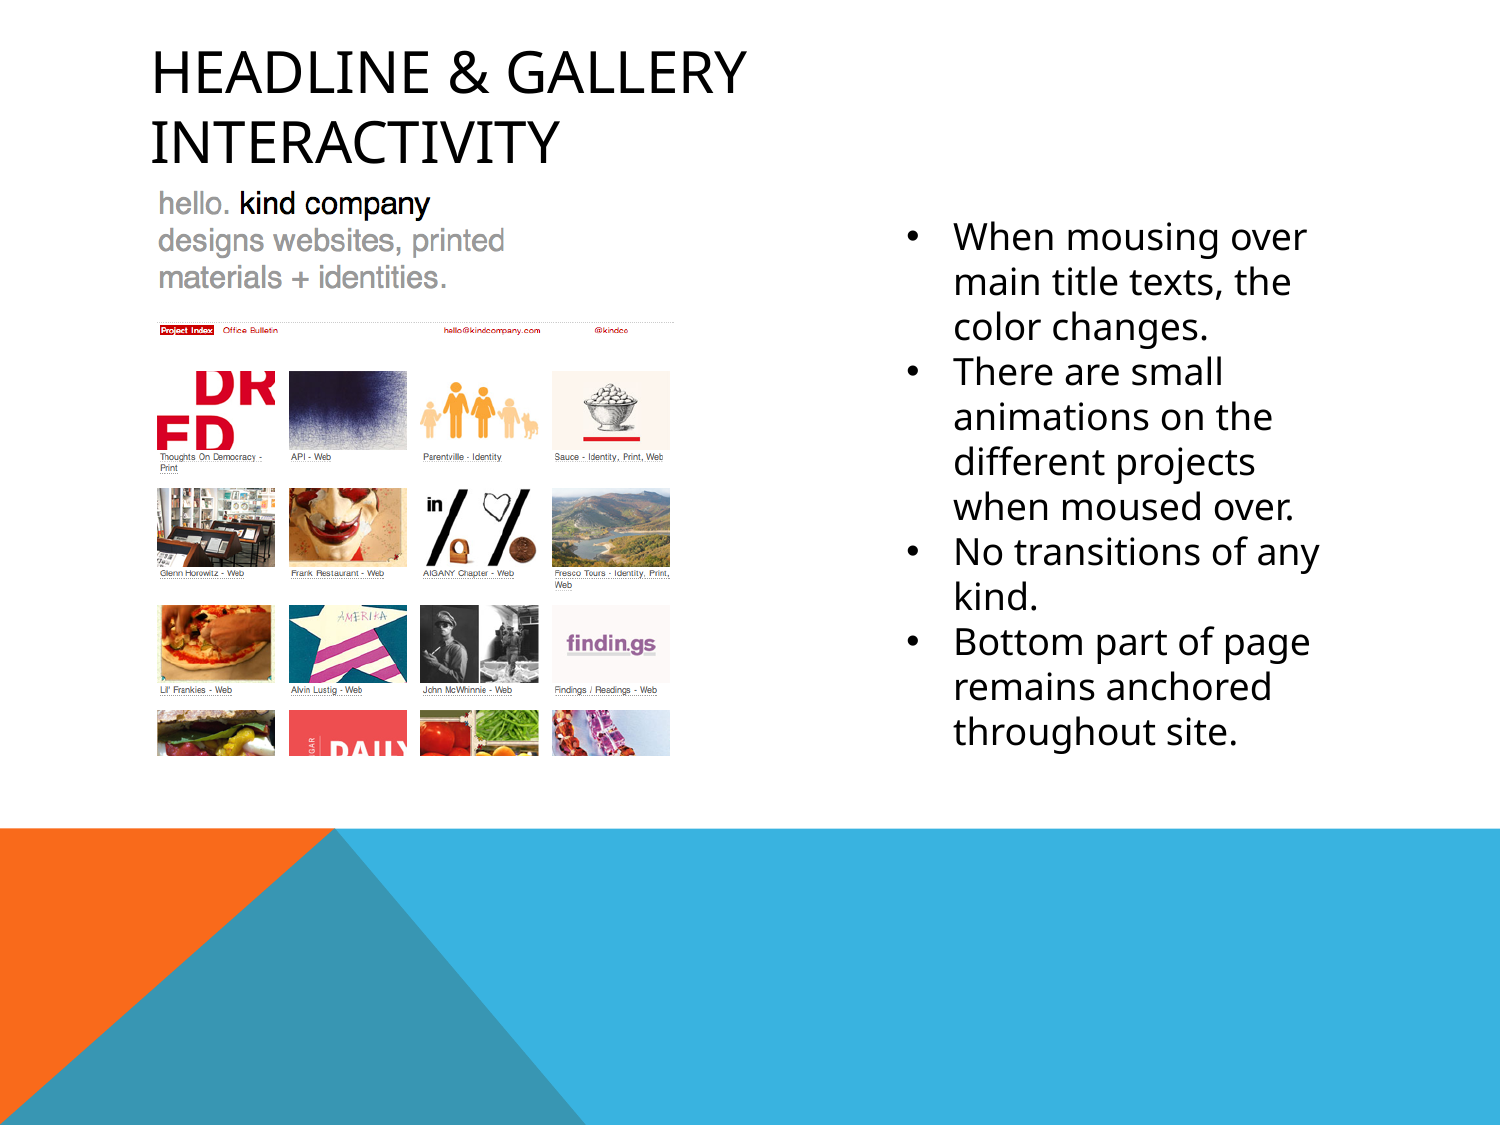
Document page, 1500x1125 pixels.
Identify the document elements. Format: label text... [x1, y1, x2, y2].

title Headline & Gallery Interactivity [135, 60, 1369, 150]
text_box When mousing over main title texts, the color changes. There are small animations on the different projects when moused over. No transitions of any kind. Bottom part of page remains anchored throughout site. [891, 205, 1369, 761]
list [134, 167, 707, 756]
